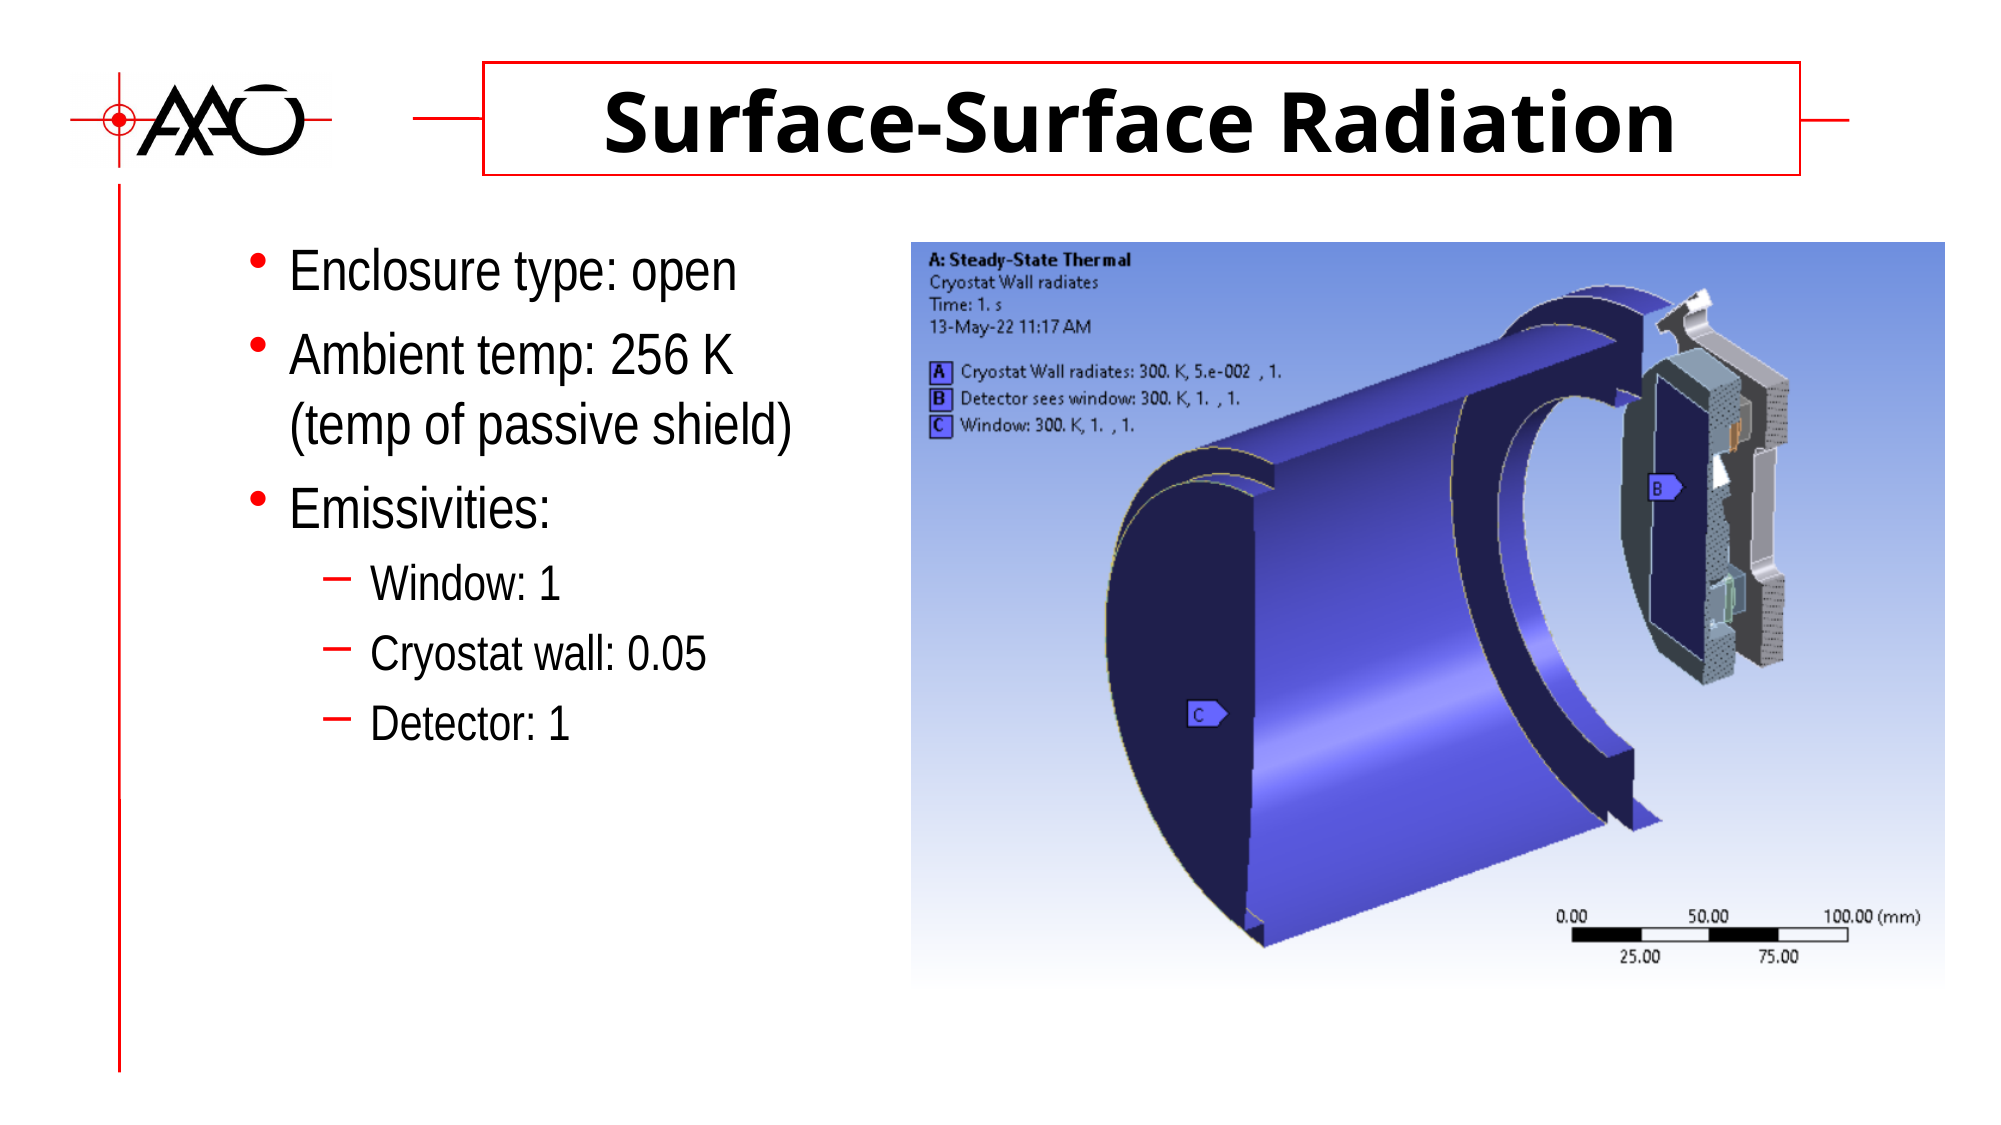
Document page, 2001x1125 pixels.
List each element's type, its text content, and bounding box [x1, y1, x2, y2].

title Surface-Surface Radiation [482, 61, 1801, 176]
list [910, 242, 1945, 989]
picture [70, 72, 332, 168]
text_box Enclosure type: open Ambient temp: 256 K (temp of passive shield) Emissivities: Window: 1 Cryostat wall: 0.05 Detector: 1 [233, 224, 852, 1063]
